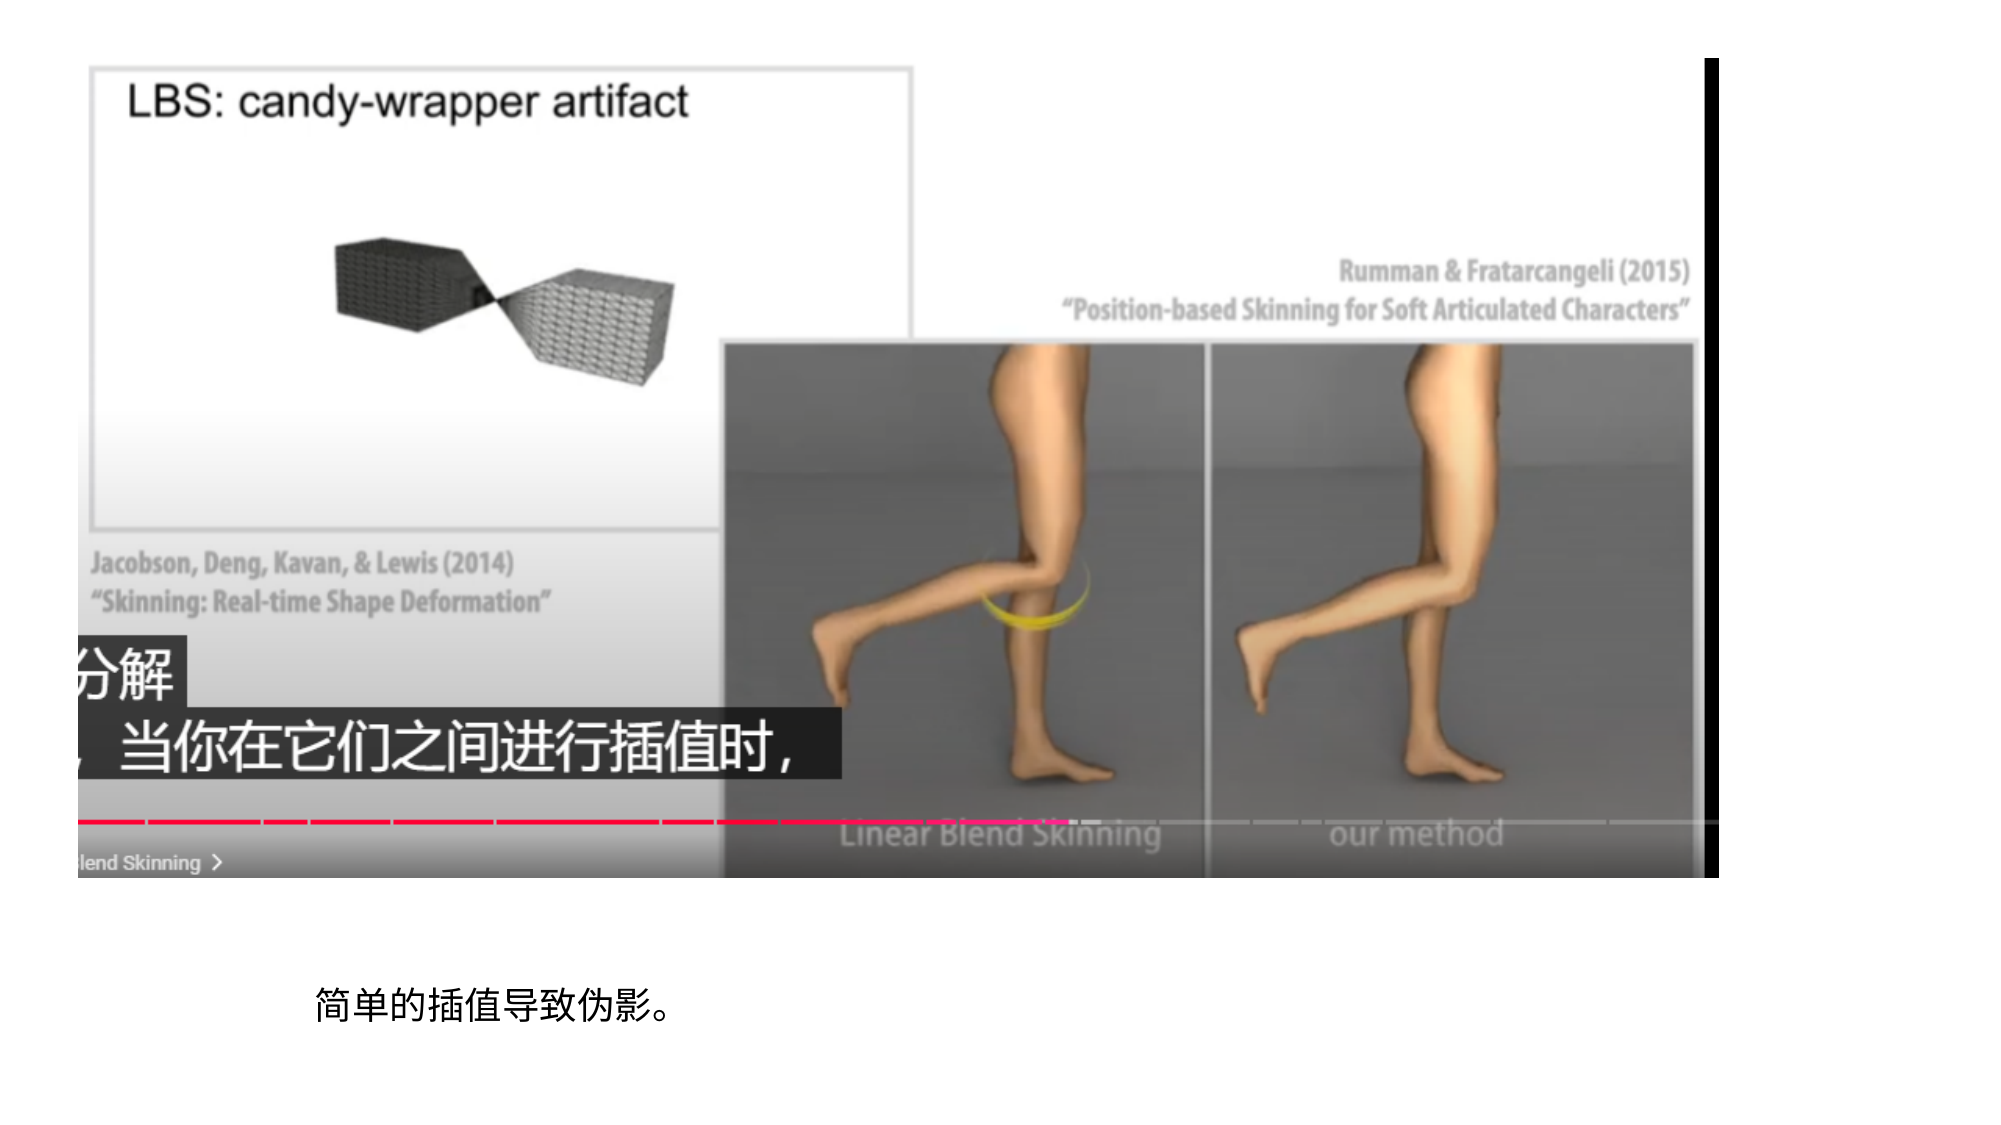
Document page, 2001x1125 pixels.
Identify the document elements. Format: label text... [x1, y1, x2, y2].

text_box 简单的插值导致伪影。 [300, 974, 968, 1035]
picture [78, 58, 1719, 878]
